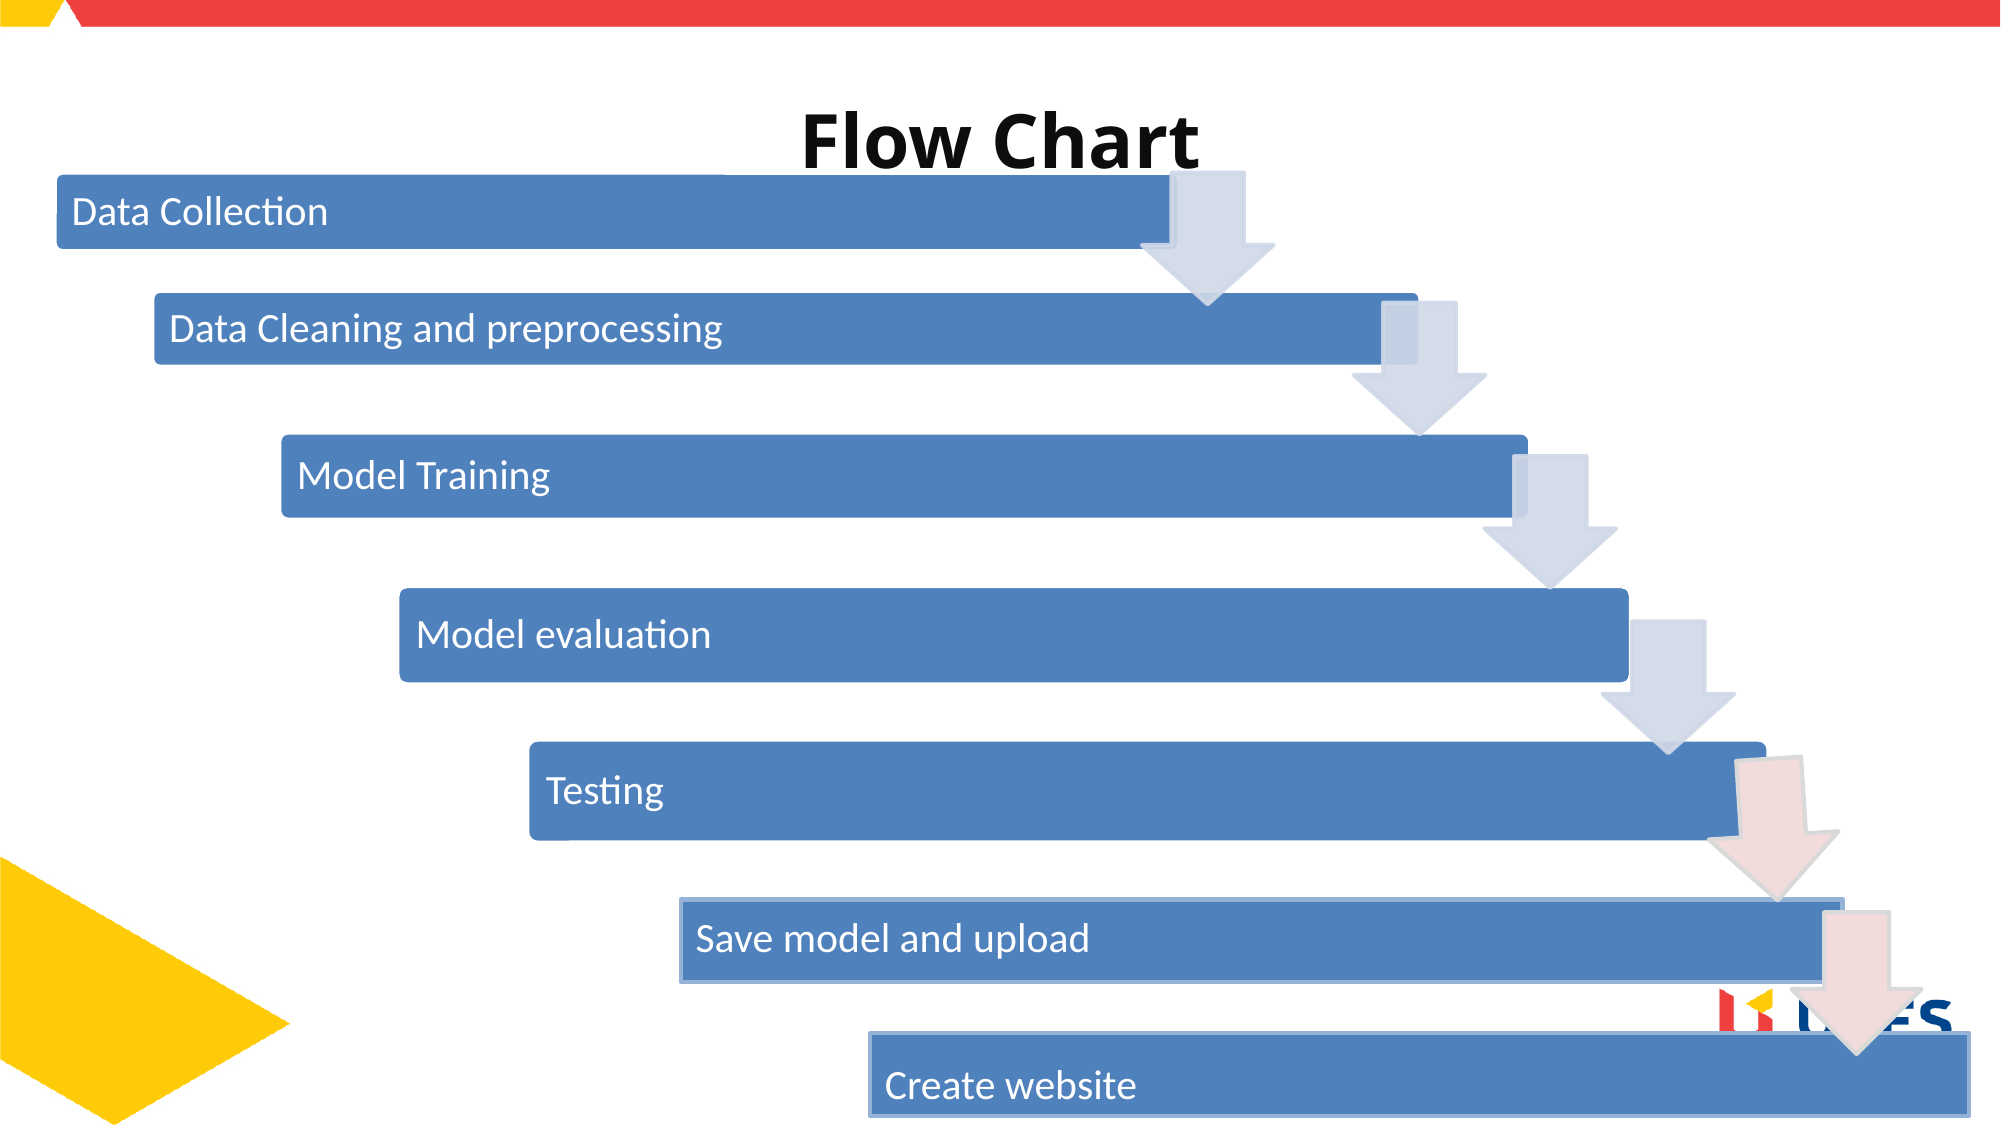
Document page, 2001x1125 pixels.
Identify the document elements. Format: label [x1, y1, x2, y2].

picture [0, 0, 2001, 1125]
text_box [0, 3, 2000, 1125]
